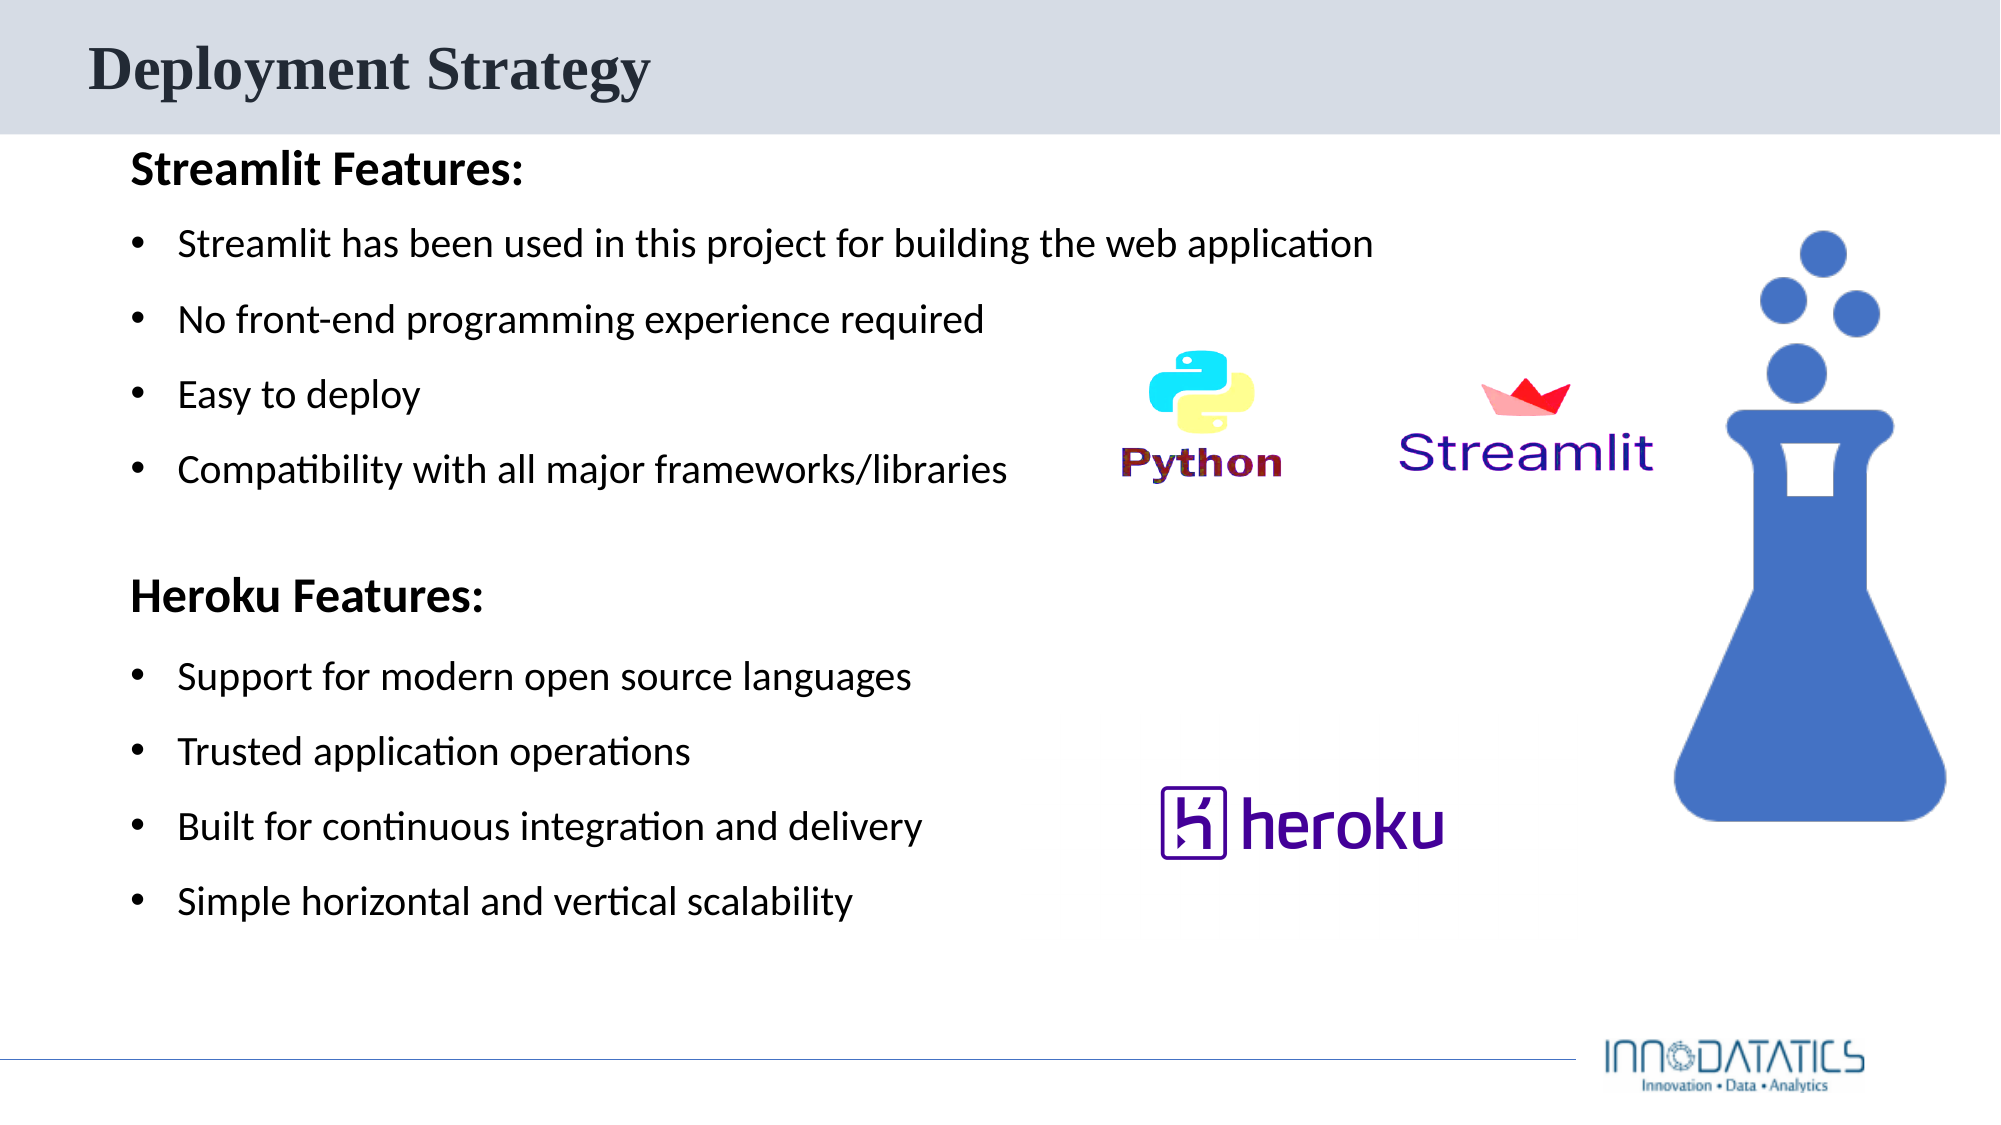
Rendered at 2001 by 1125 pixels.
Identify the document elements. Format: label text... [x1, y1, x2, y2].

picture [1021, 208, 2000, 940]
title Deployment Strategy [73, 0, 1798, 171]
text_box Heroku Features: Support for modern open source languages Trusted application operations Built for continuous integration and delivery Simple horizontal and vertical scalability [106, 562, 1628, 1052]
text_box Streamlit Features: Streamlit has been used in this project for building the web application No front-end programming experience required Easy to deploy Compatibility with all major frameworks/libraries [106, 171, 1657, 562]
picture [1603, 1038, 1865, 1093]
